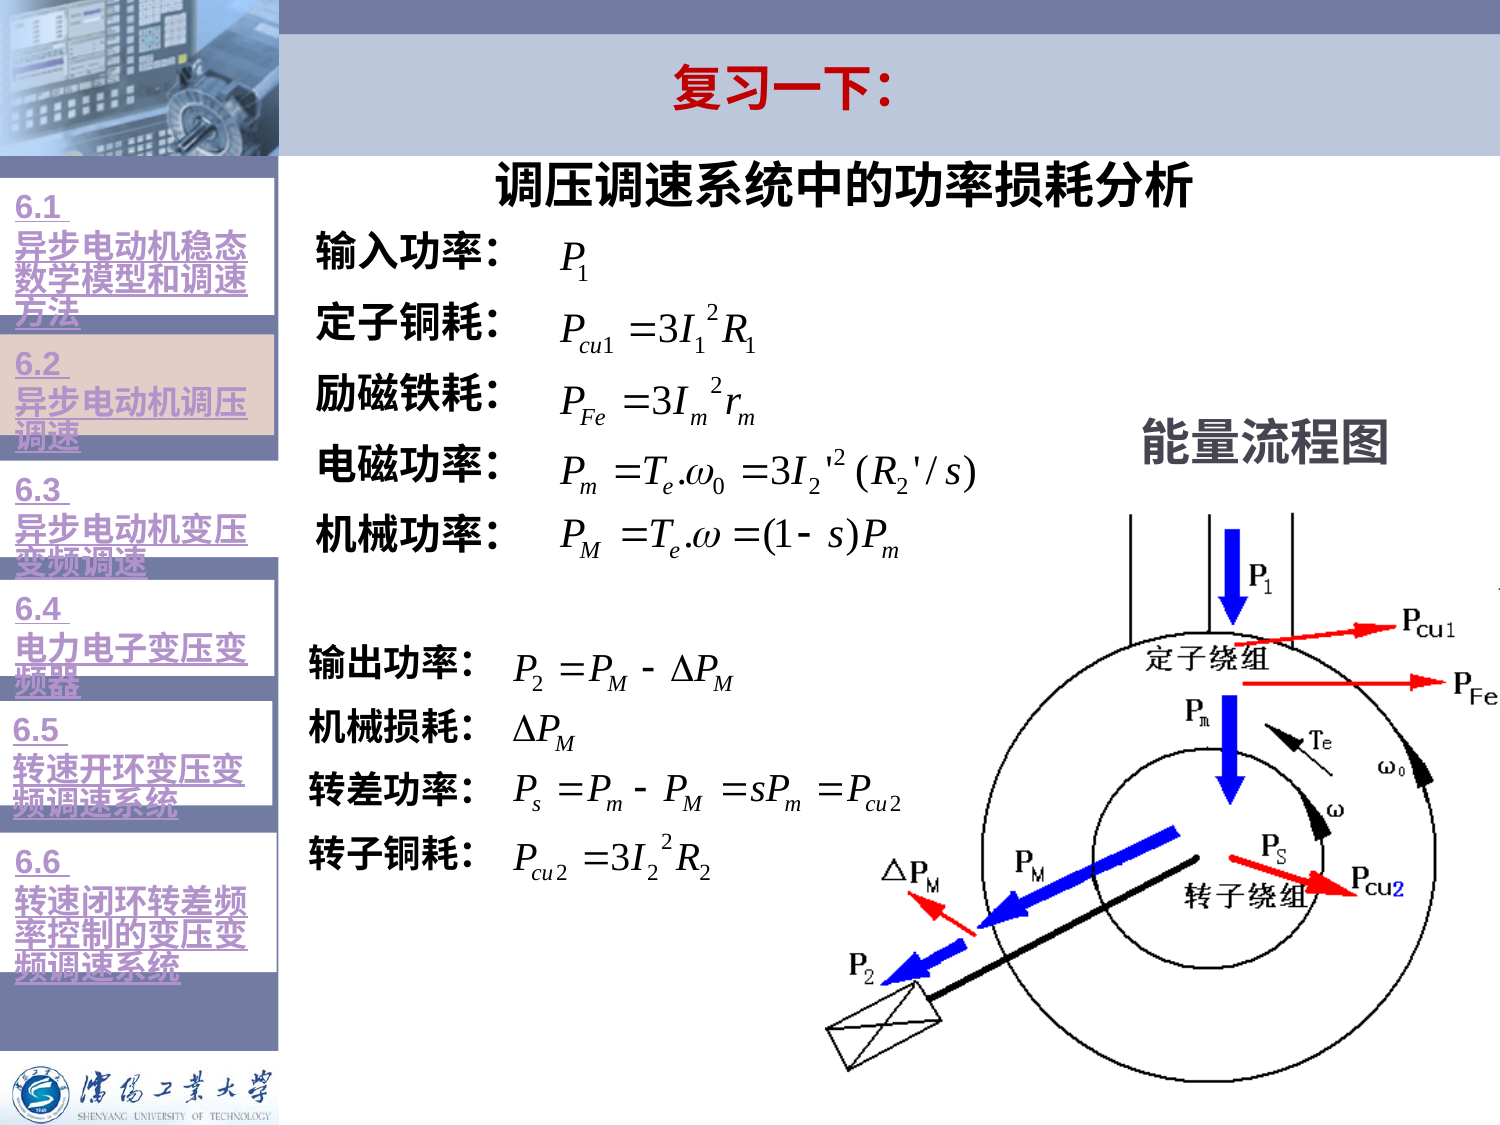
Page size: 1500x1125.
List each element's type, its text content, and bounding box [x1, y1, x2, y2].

picture [0, 0, 279, 156]
text_box 复习一下： [335, 55, 1259, 125]
text_box 6.5 转速开环变压变频调速系统 [0, 701, 273, 806]
text_box 能量流程图 [1031, 402, 1500, 478]
text_box 调压调速系统中的功率损耗分析 [479, 146, 1210, 221]
text_box 输出功率： 机械损耗： 转差功率： 转子铜耗： [278, 637, 527, 883]
picture [0, 1051, 279, 1125]
text_box 6.2 异步电动机调压调速 [0, 334, 275, 436]
text_box 输入功率： 定子铜耗： 励磁铁耗： 电磁功率： 机械功率： [242, 217, 598, 637]
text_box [505, 643, 914, 889]
text_box 6.4 电力电子变压变频器 [0, 579, 275, 676]
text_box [824, 509, 1500, 1115]
text_box 6.1 异步电动机稳态数学模型和调速方法 [0, 177, 275, 315]
text_box 6.6 转速闭环转差频率控制的变压变频调速系统 [0, 832, 277, 973]
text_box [552, 229, 986, 569]
text_box 6.3 异步电动机变压变频调速 [0, 460, 279, 558]
